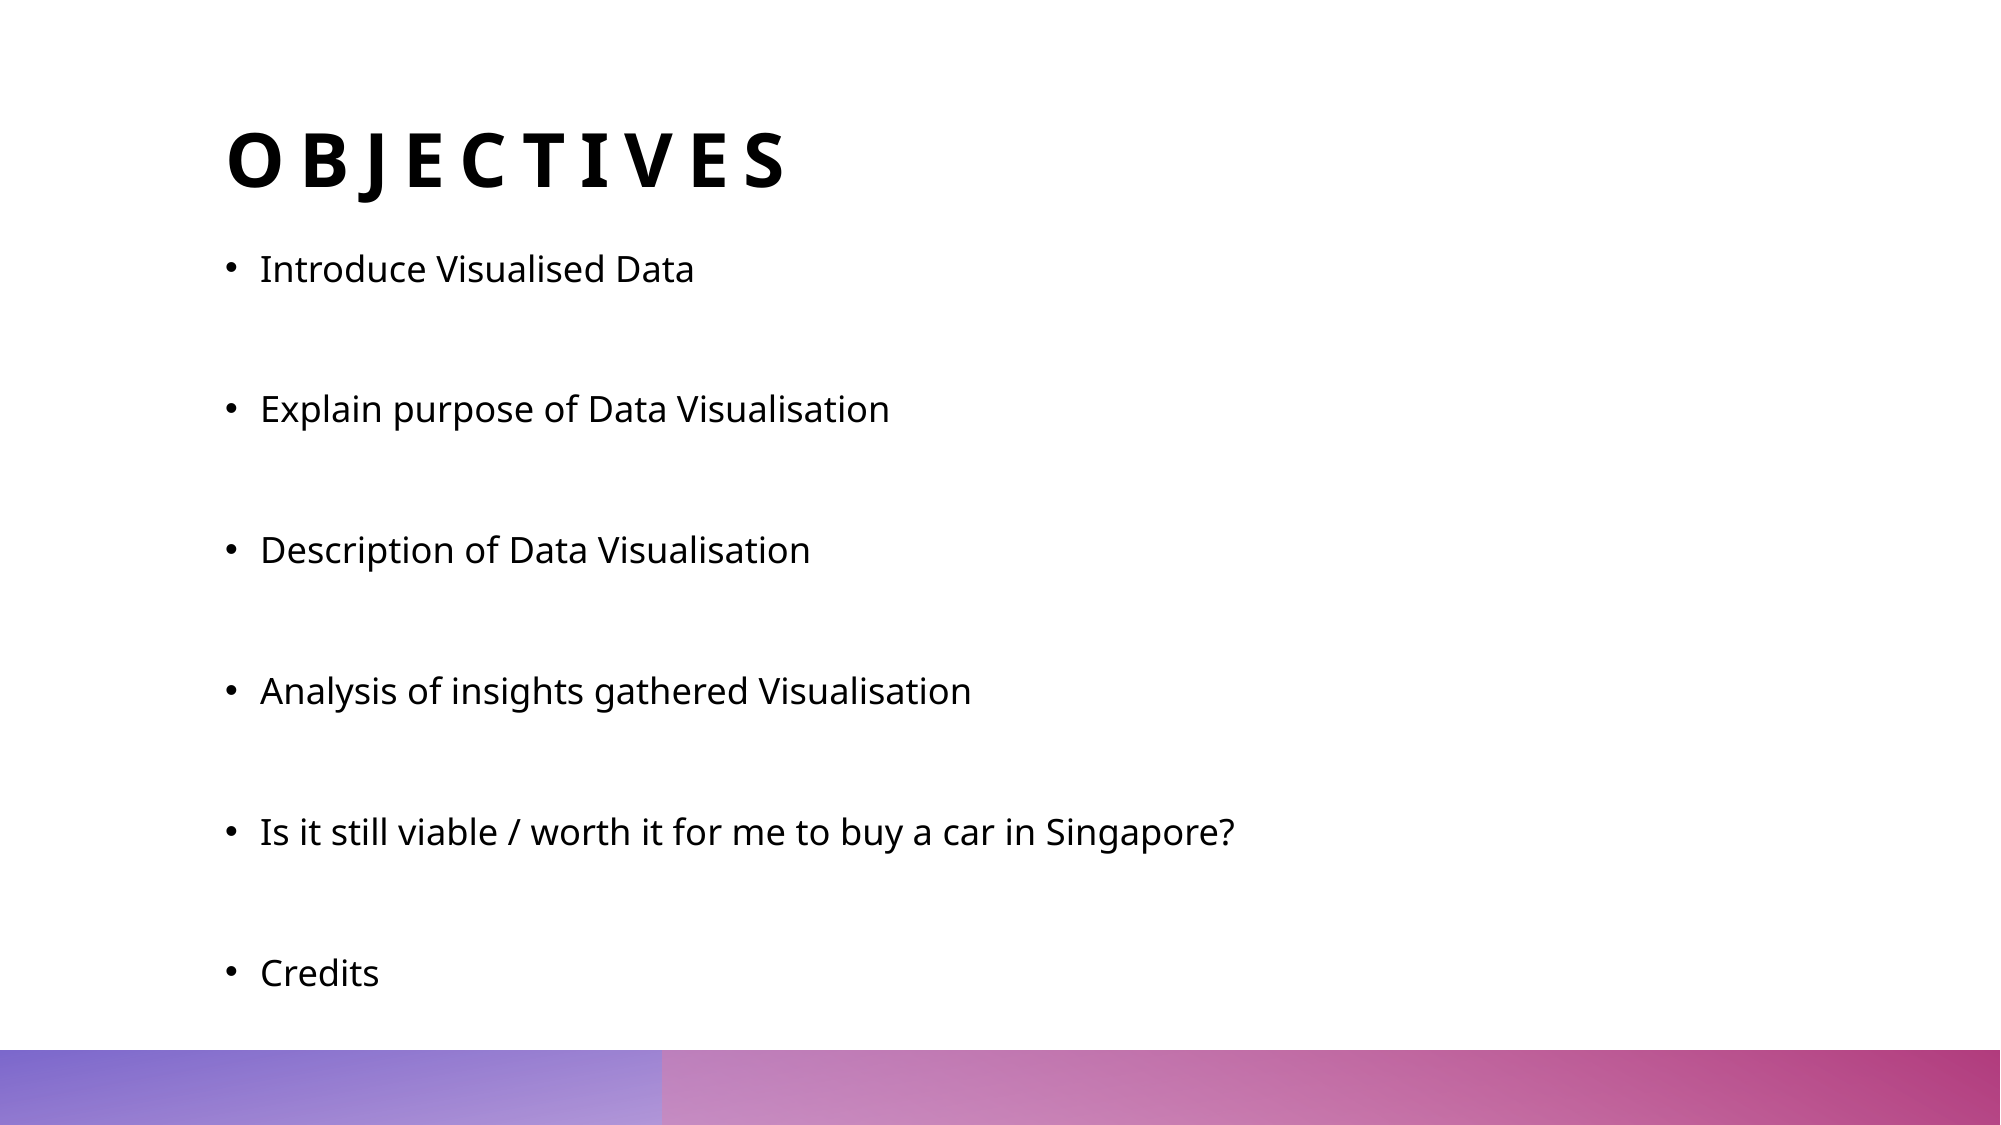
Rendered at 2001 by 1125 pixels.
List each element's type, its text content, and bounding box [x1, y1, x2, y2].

list Introduce Visualised Data Explain purpose of Data Visualisation Description of Data Visualisation Analysis of insights gathered Visualisation Is it still viable / worth it for me to buy a car in Singapore? Credits [225, 237, 1905, 998]
title Objectives [225, 0, 1905, 203]
